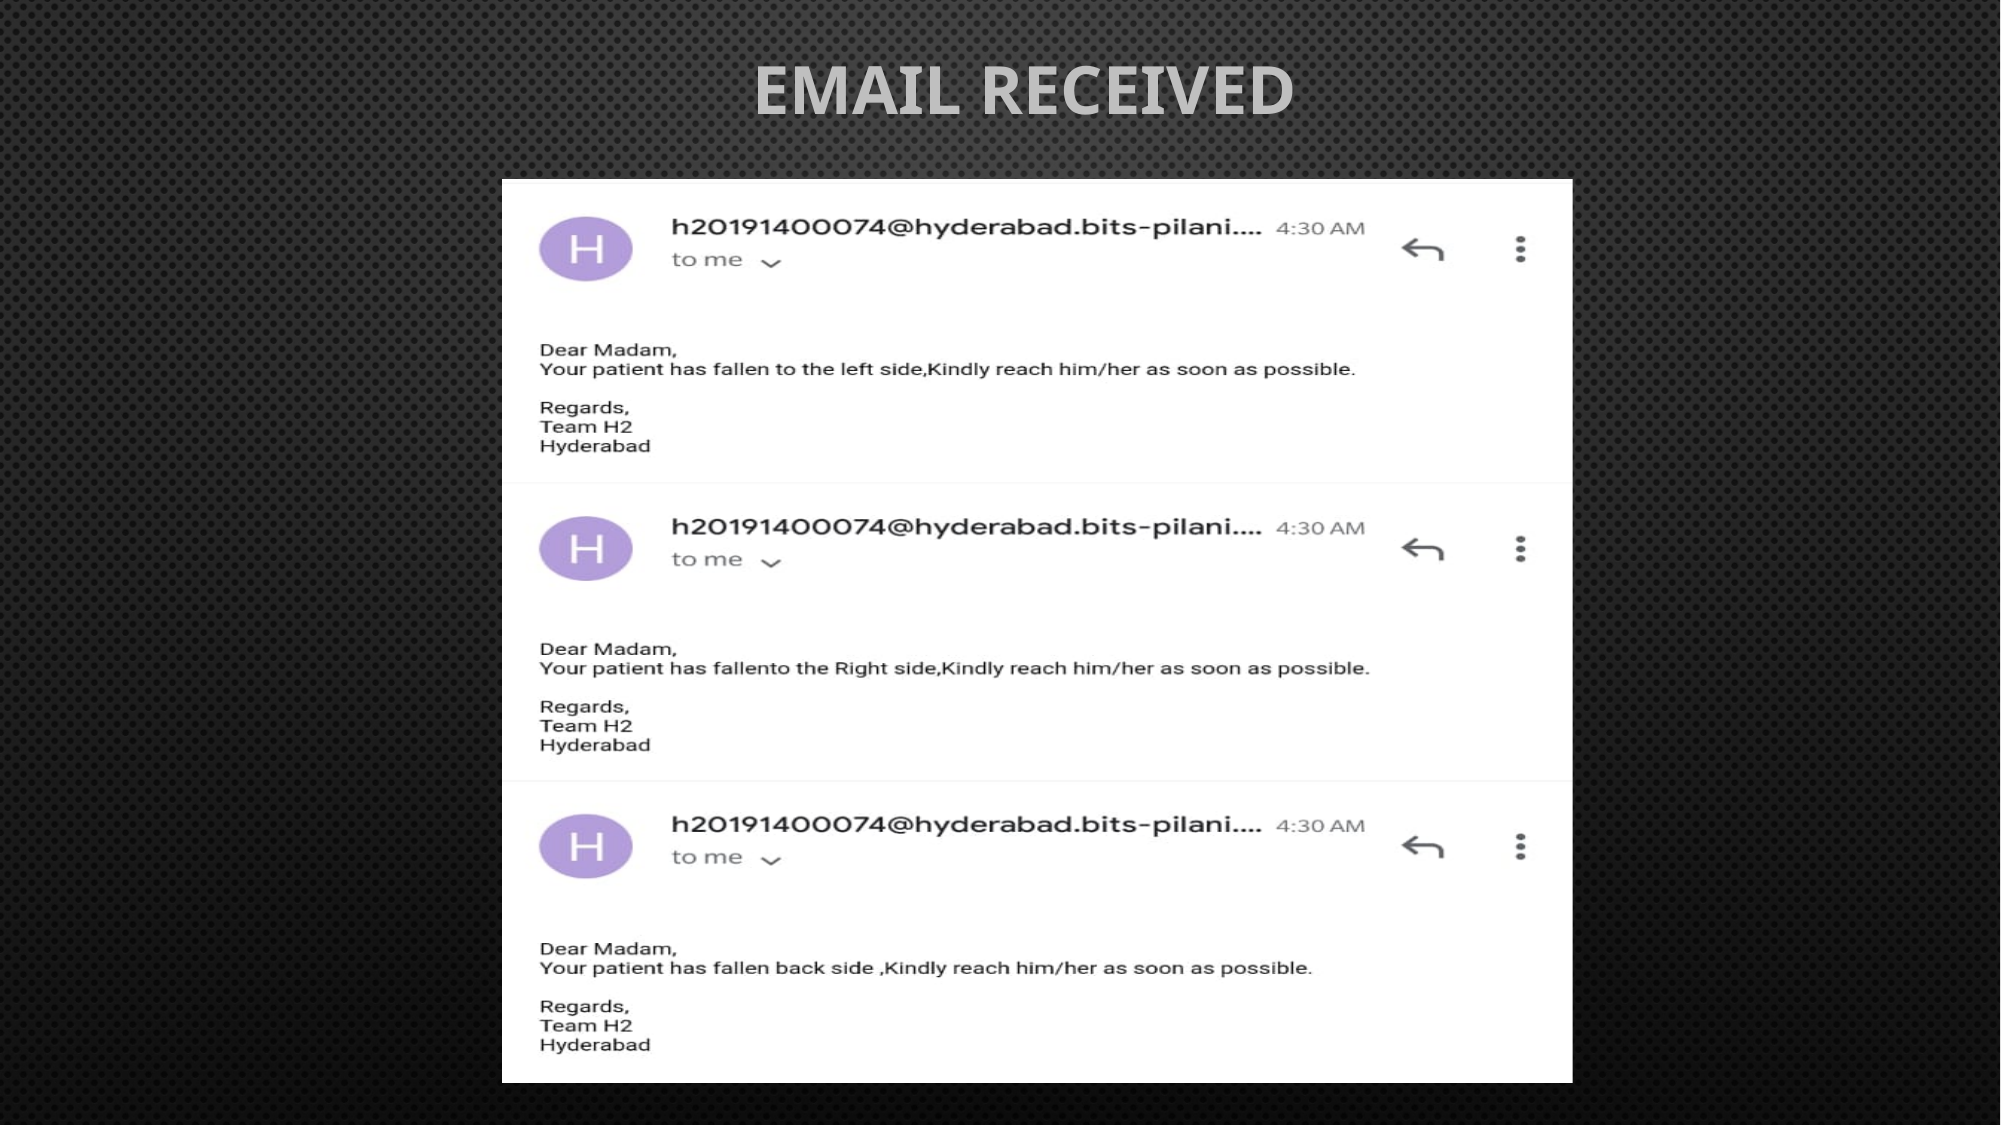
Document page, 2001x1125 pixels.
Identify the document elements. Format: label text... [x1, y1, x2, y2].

text_box EMAIL RECEIVED [422, 32, 1645, 157]
picture [494, 179, 1573, 1083]
